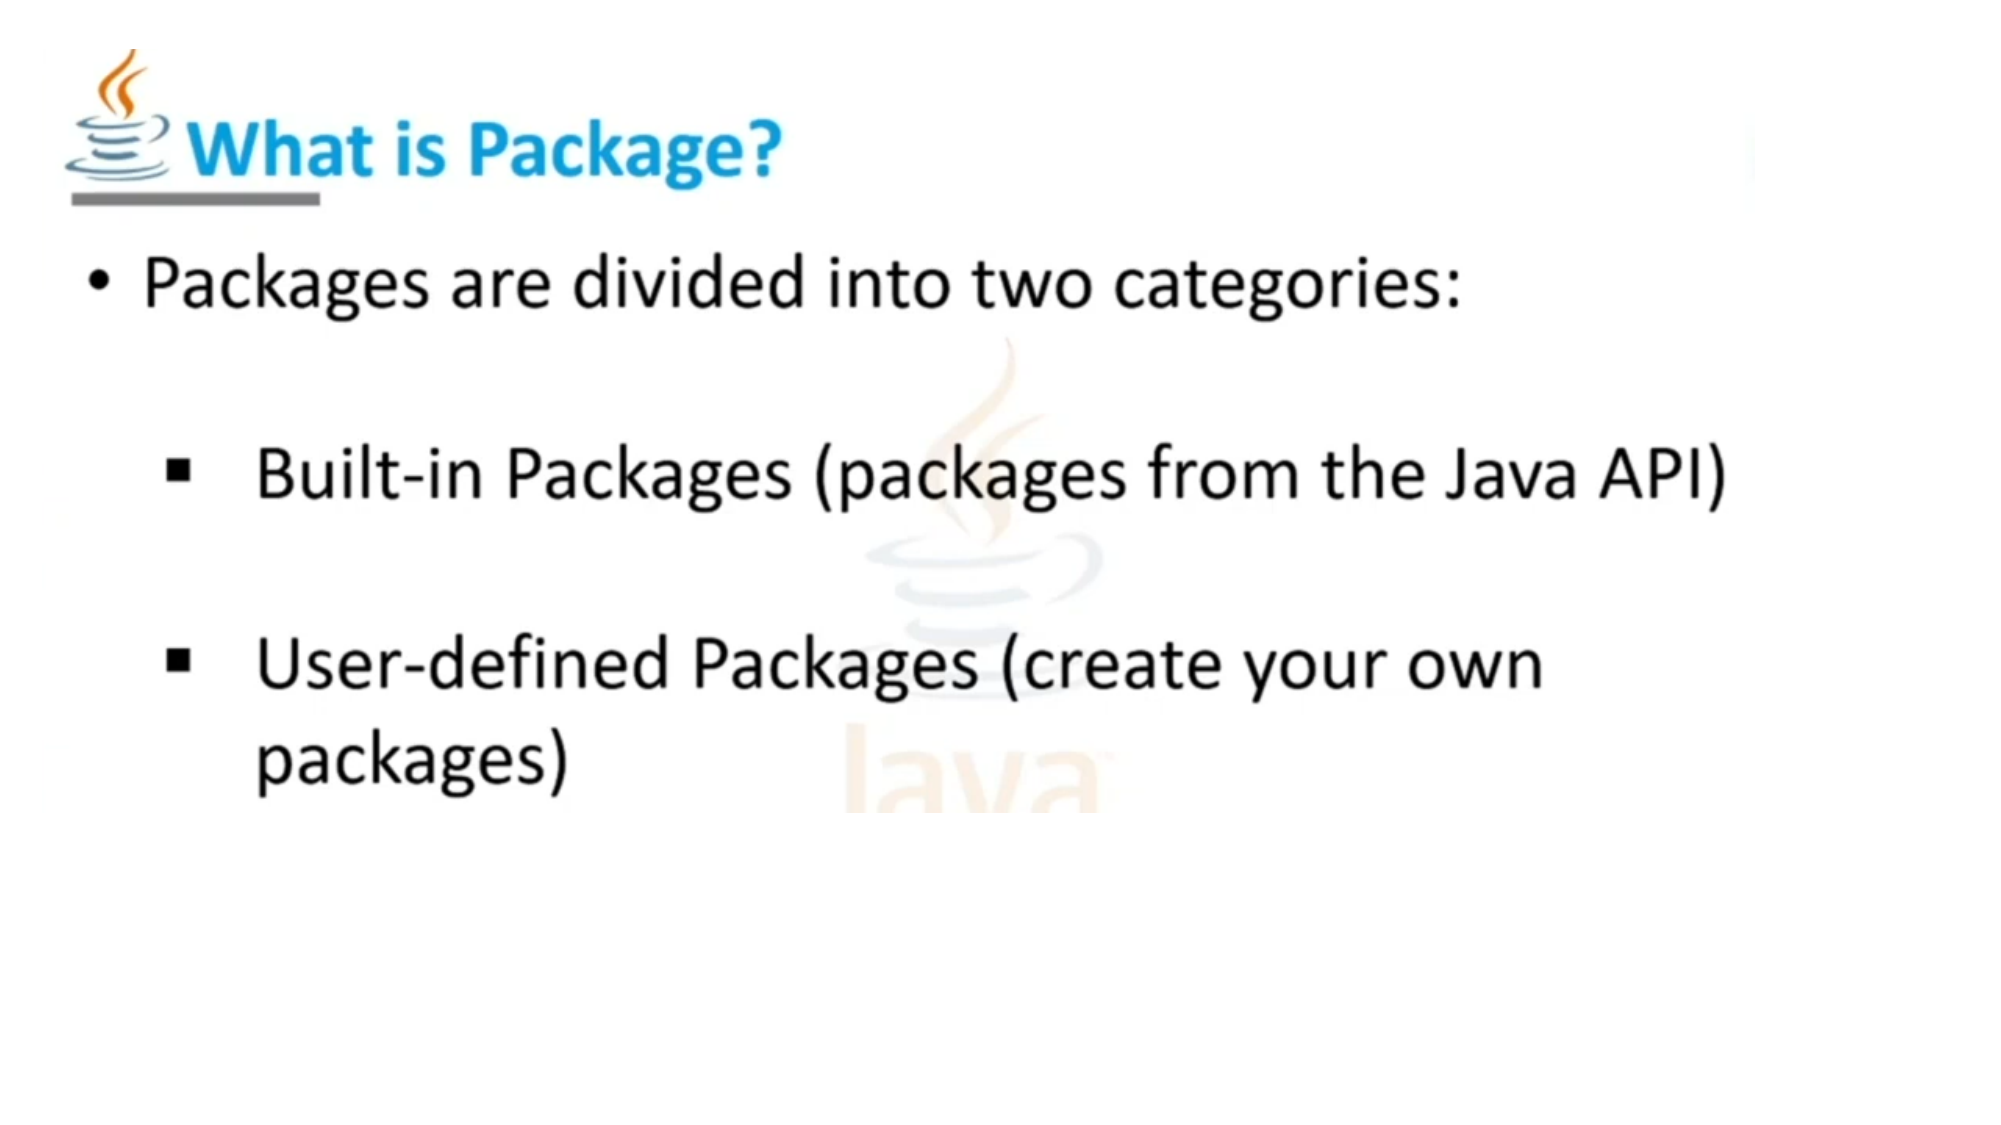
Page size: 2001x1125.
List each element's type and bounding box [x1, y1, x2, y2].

picture [42, 49, 1755, 813]
